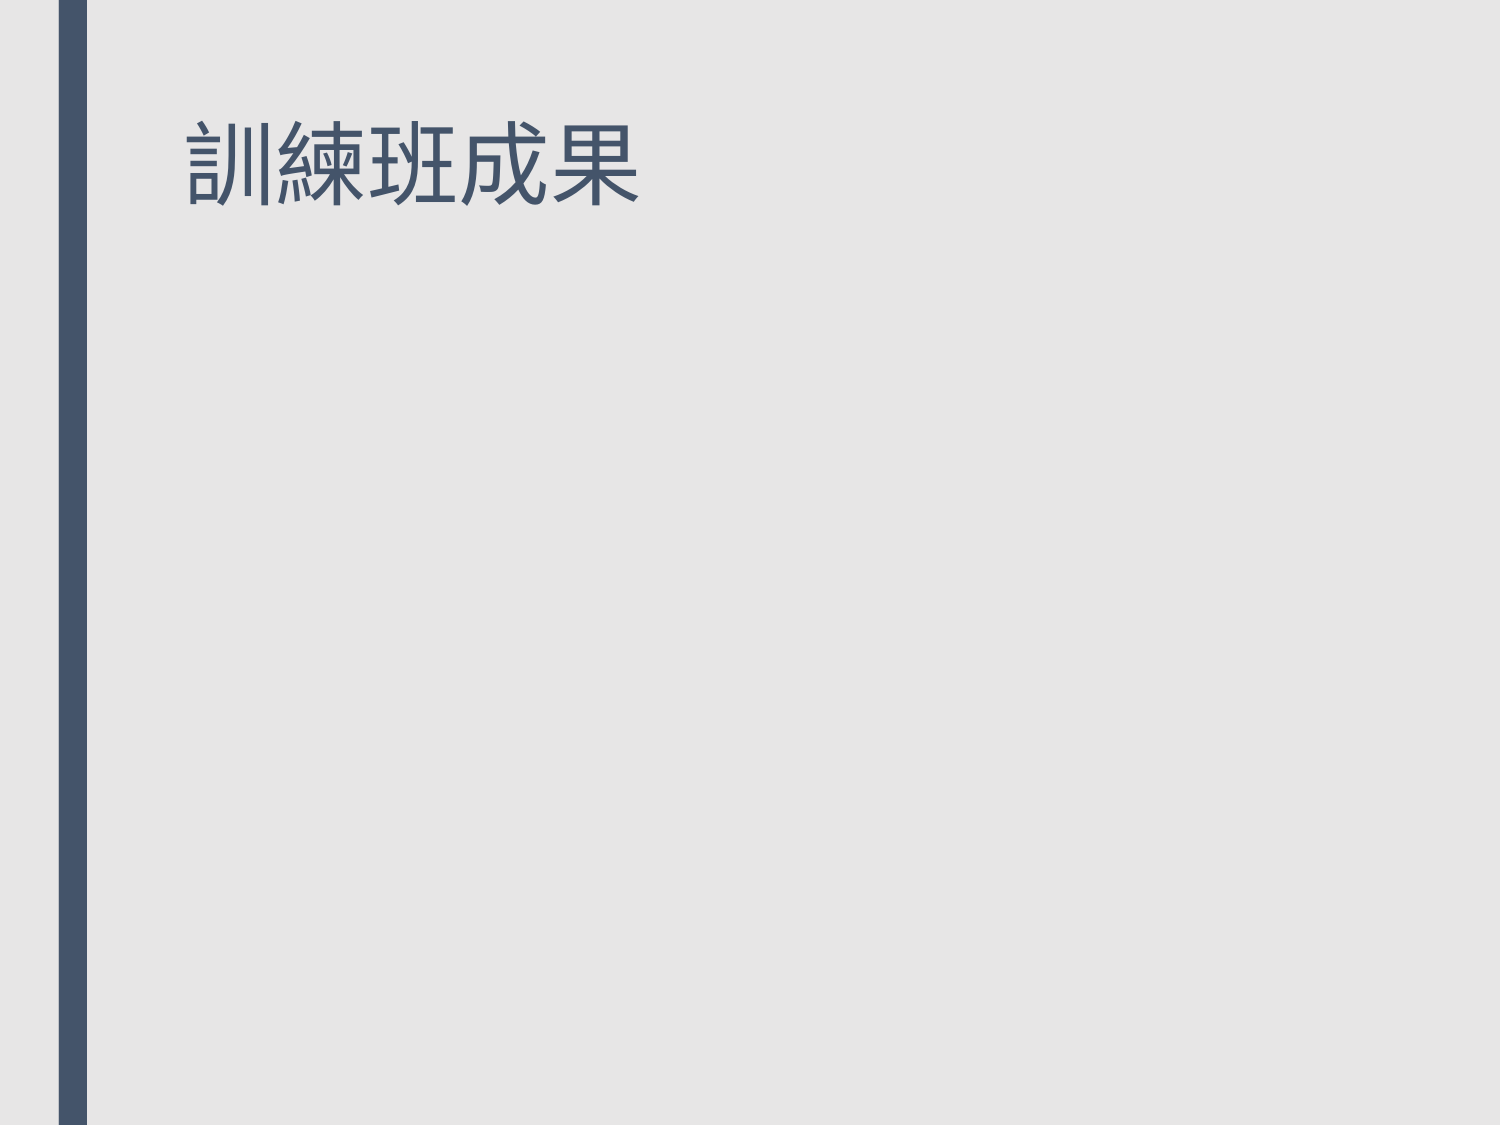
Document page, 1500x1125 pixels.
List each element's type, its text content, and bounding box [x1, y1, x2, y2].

title 訓練班成果 [168, 112, 1351, 237]
